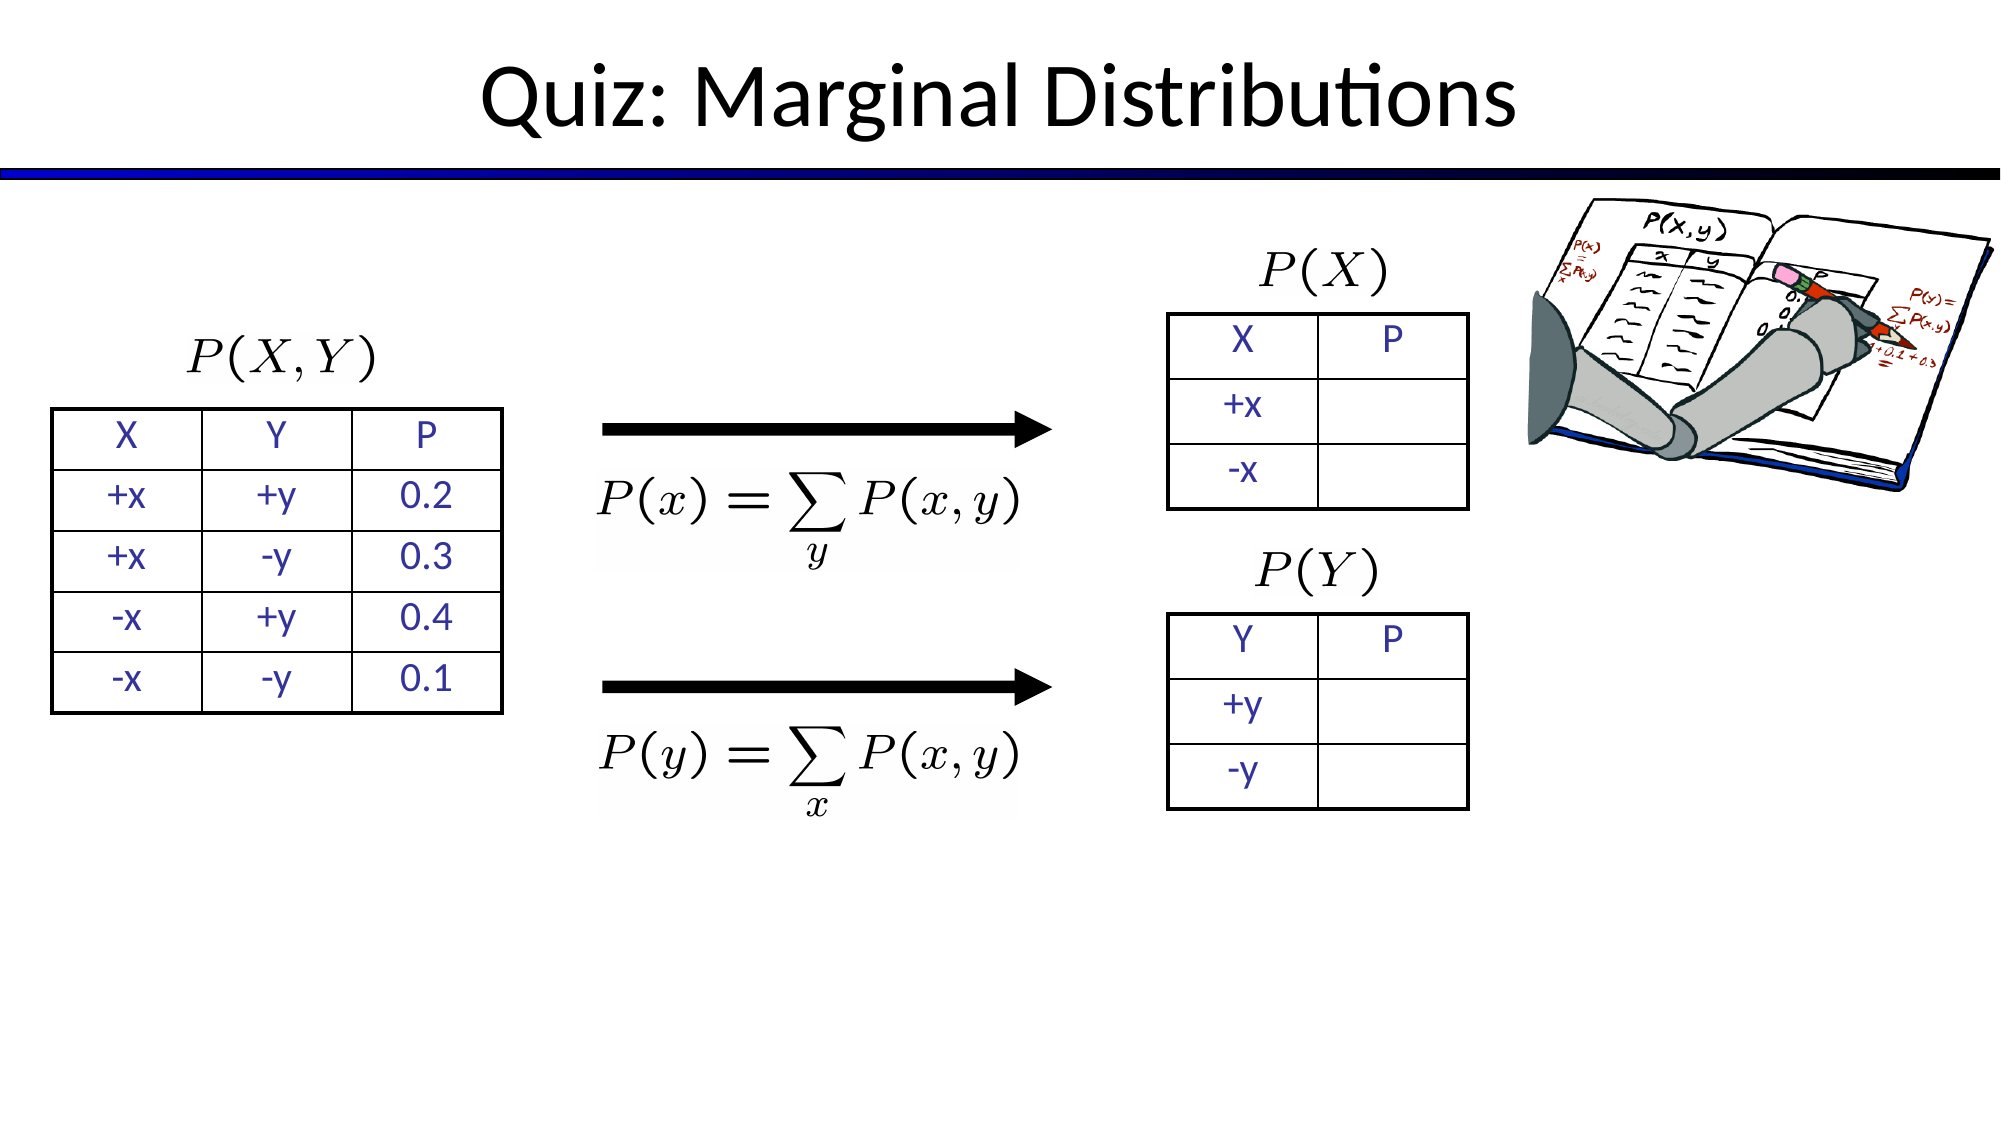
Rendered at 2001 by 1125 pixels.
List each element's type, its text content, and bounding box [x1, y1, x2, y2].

table_cell [1319, 680, 1466, 743]
table_cell [1319, 745, 1466, 807]
picture [598, 724, 1018, 818]
table_cell -x [54, 653, 201, 711]
title Quiz: Marginal Distributions [0, 0, 2000, 184]
table_header P [1319, 616, 1466, 678]
table_header Y [203, 411, 351, 469]
table_cell 0.2 [353, 471, 500, 530]
table_header Y [1170, 616, 1317, 678]
table_cell +y [1170, 680, 1317, 743]
table_cell 0.3 [353, 532, 500, 591]
table_cell -y [203, 653, 351, 711]
table_cell -y [1170, 745, 1317, 807]
picture [1253, 547, 1379, 597]
table_header X [54, 411, 201, 469]
picture [186, 333, 376, 384]
table_cell -x [1170, 445, 1317, 507]
table_header P [1319, 316, 1466, 378]
picture [1515, 187, 2000, 506]
table_cell +x [54, 532, 201, 591]
table_cell +x [1170, 380, 1317, 443]
table_cell +y [203, 471, 351, 530]
picture [595, 469, 1020, 571]
table_cell +x [54, 471, 201, 530]
table_cell +y [203, 593, 351, 651]
picture [1257, 247, 1388, 297]
text_box [602, 680, 1053, 694]
table_cell [1319, 445, 1466, 507]
table_header P [353, 411, 500, 469]
table_cell -y [203, 532, 351, 591]
table_cell 0.4 [353, 593, 500, 651]
text_box [602, 423, 1053, 436]
table_cell 0.1 [353, 653, 500, 711]
table_cell -x [54, 593, 201, 651]
table_cell [1319, 380, 1466, 443]
table_header X [1170, 316, 1317, 378]
